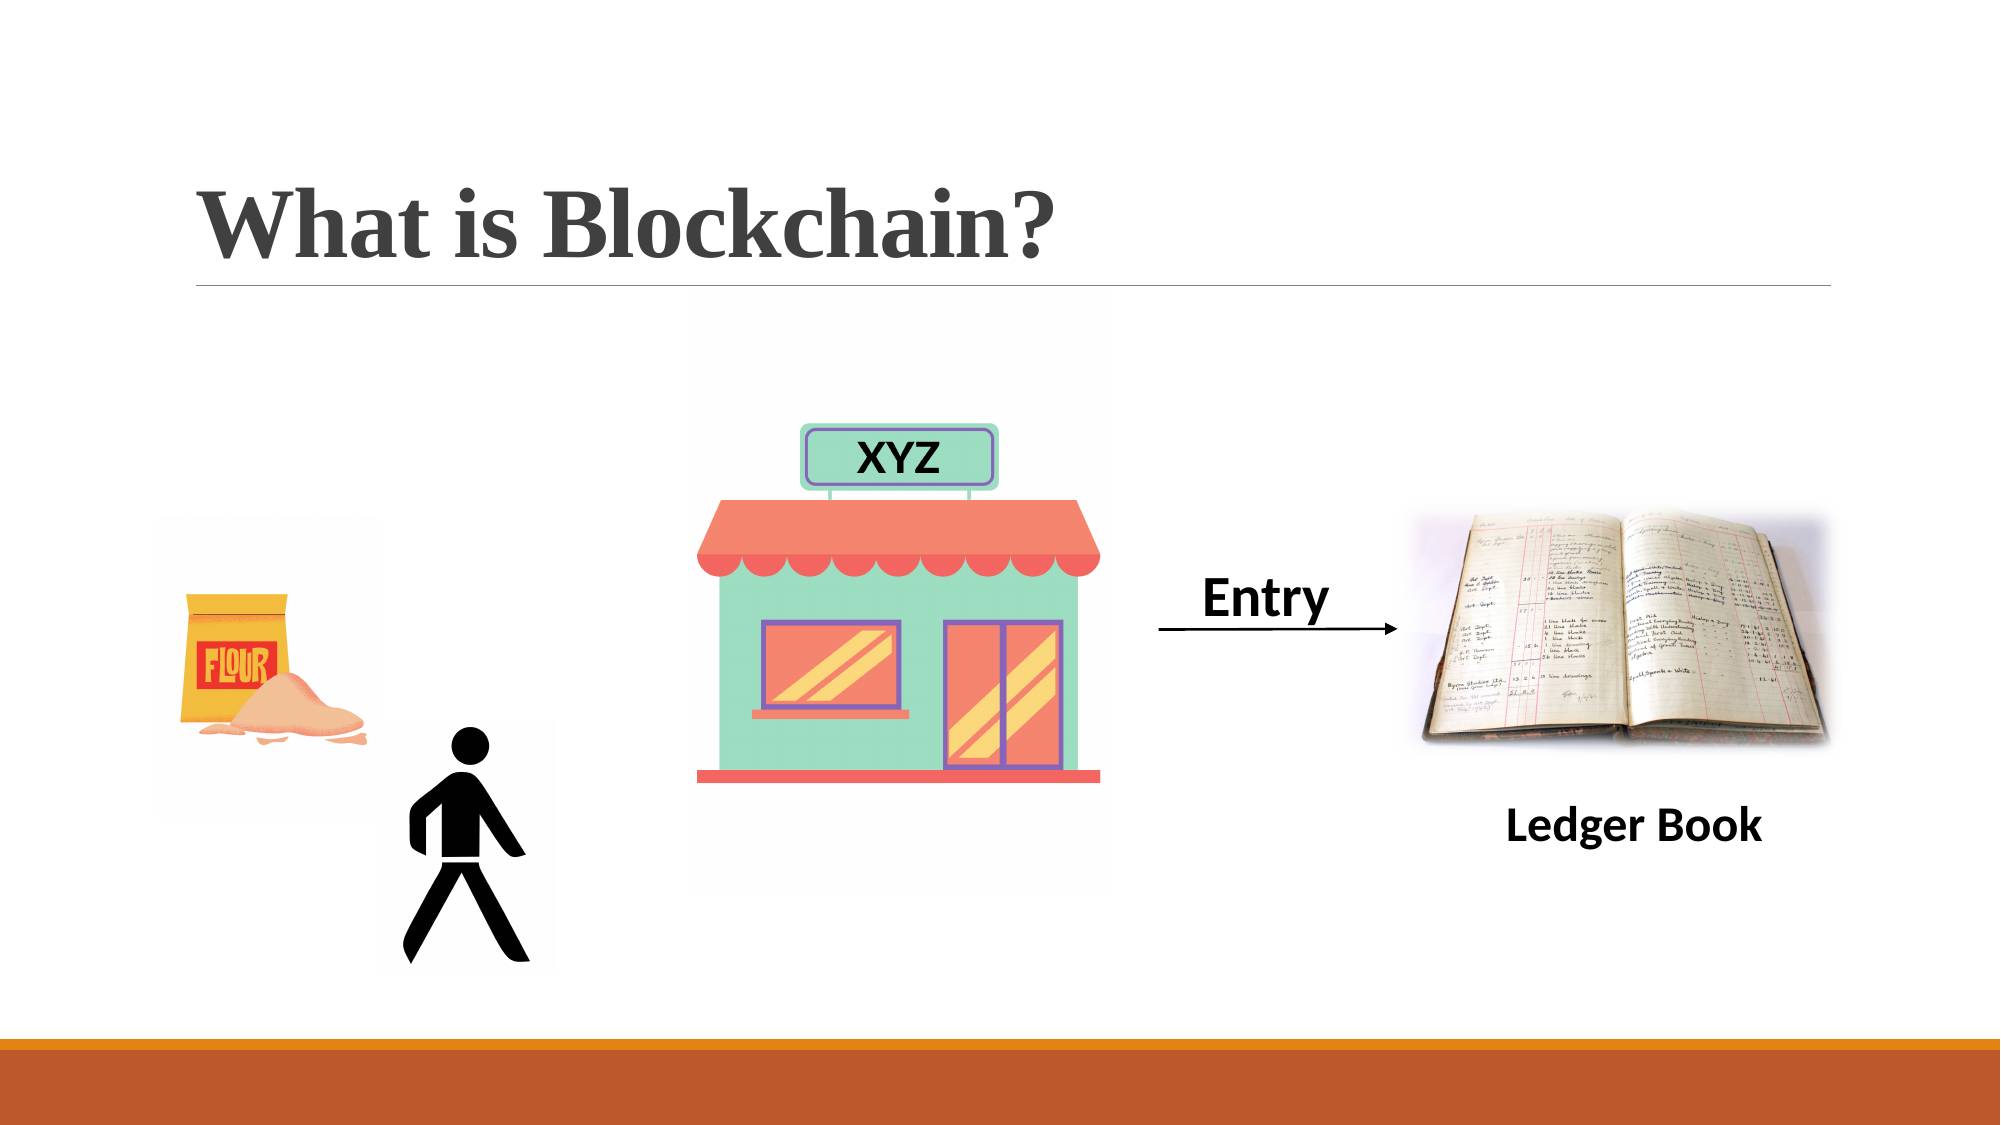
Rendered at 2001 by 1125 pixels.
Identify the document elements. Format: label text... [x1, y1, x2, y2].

text_box Ledger Book [1491, 784, 1942, 860]
picture [1396, 500, 1844, 760]
title What is Blockchain? [180, 47, 1830, 285]
picture [157, 515, 557, 973]
picture [685, 291, 1113, 895]
text_box Entry [1187, 550, 1393, 625]
